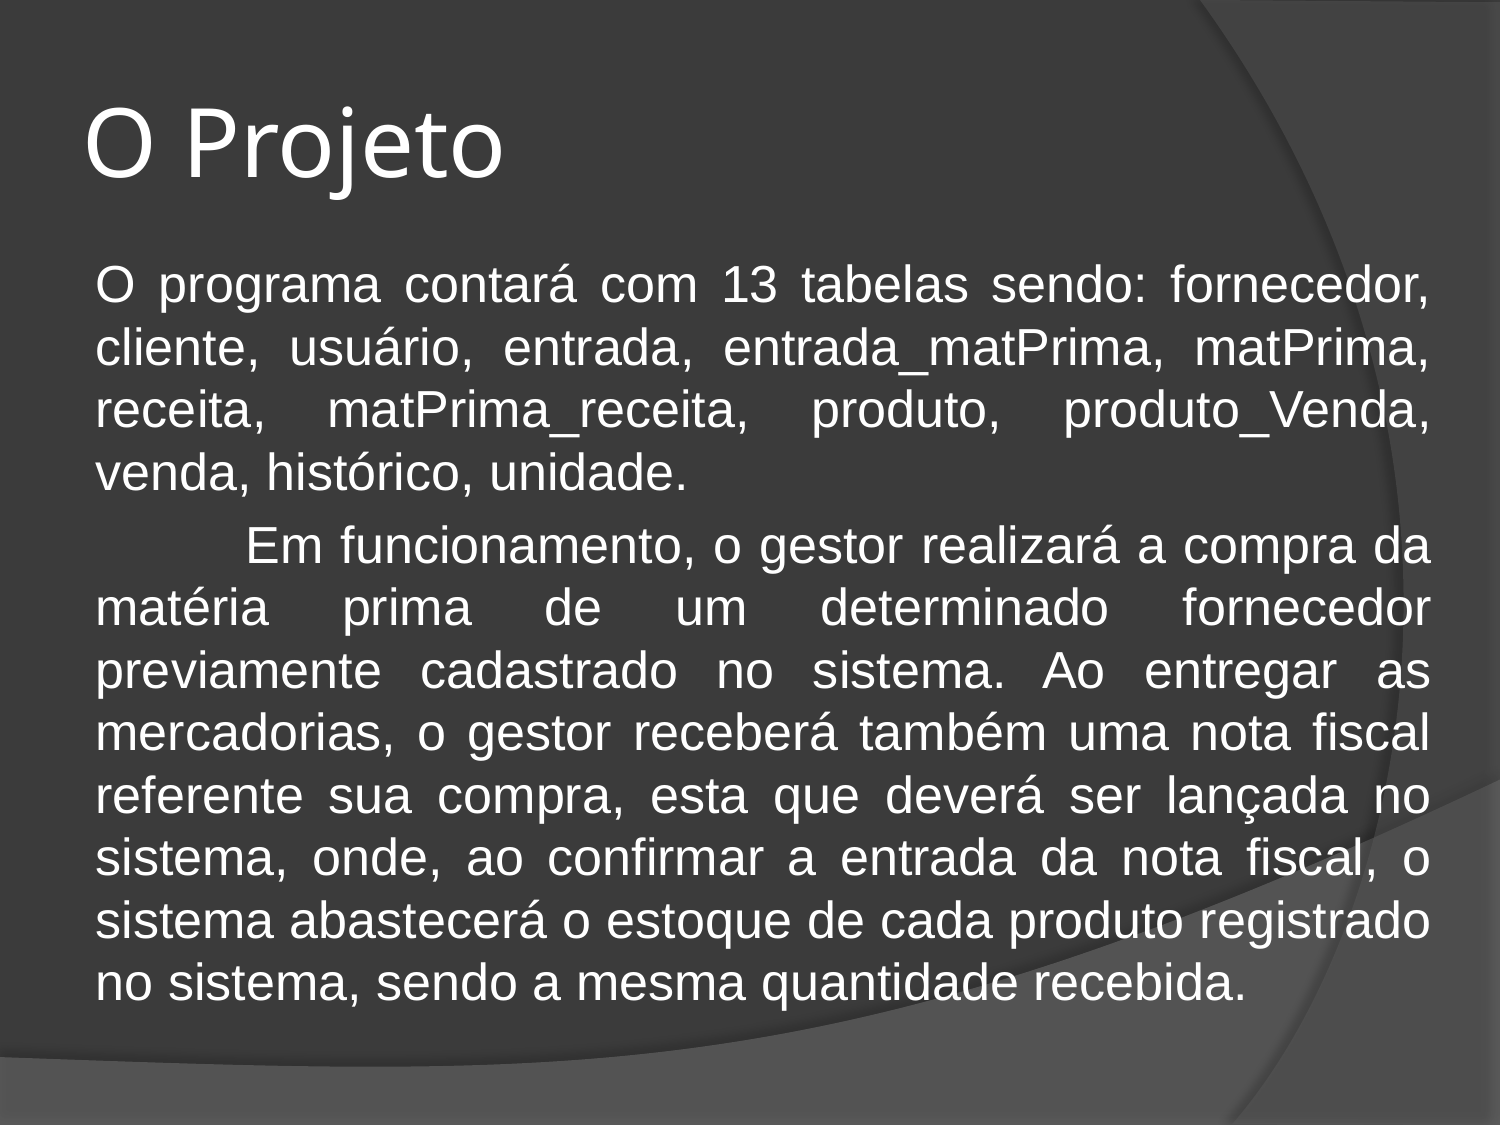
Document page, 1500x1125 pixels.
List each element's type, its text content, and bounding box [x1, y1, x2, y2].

list O programa contará com 13 tabelas sendo: fornecedor, cliente, usuário, entrada, entrada_matPrima, matPrima, receita, matPrima_receita, produto, produto_Venda, venda, histórico, unidade. Em funcionamento, o gestor realizará a compra da matéria prima de um determinado fornecedor previamente cadastrado no sistema. Ao entregar as mercadorias, o gestor receberá também uma nota fiscal referente sua compra, esta que deverá ser lançada no sistema, onde, ao confirmar a entrada da nota fiscal, o sistema abastecerá o estoque de cada produto registrado no sistema, sendo a mesma quantidade recebida. [75, 243, 1447, 1059]
title O Projeto [75, 45, 1300, 233]
